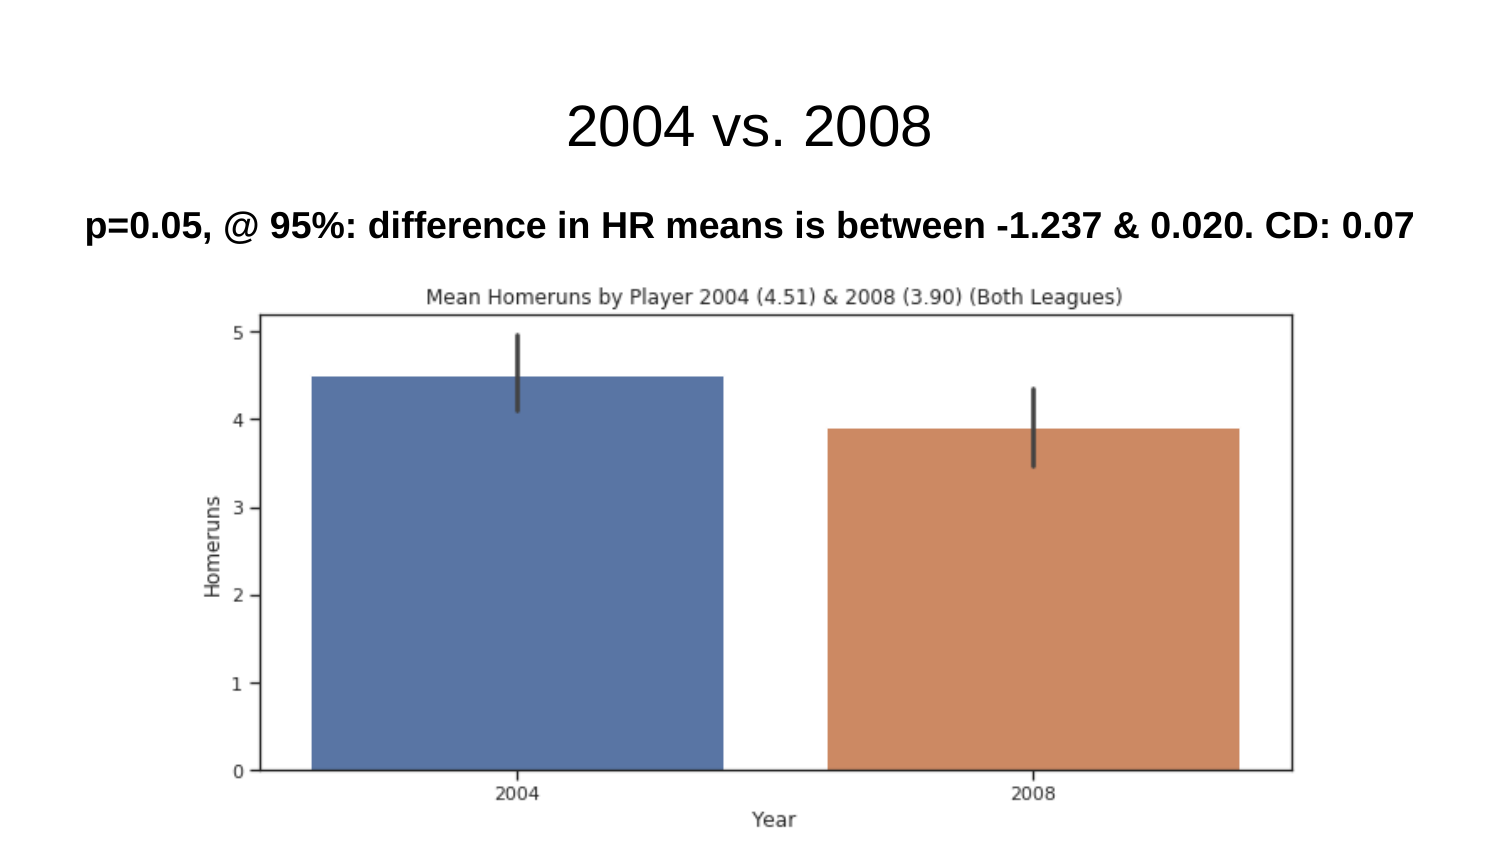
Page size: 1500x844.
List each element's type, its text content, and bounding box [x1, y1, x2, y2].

title 2004 vs. 2008 [51, 72, 1449, 170]
picture [191, 276, 1312, 844]
list p=0.05, @ 95%: difference in HR means is between -1.237 & 0.020. CD: 0.07 [51, 186, 1449, 824]
